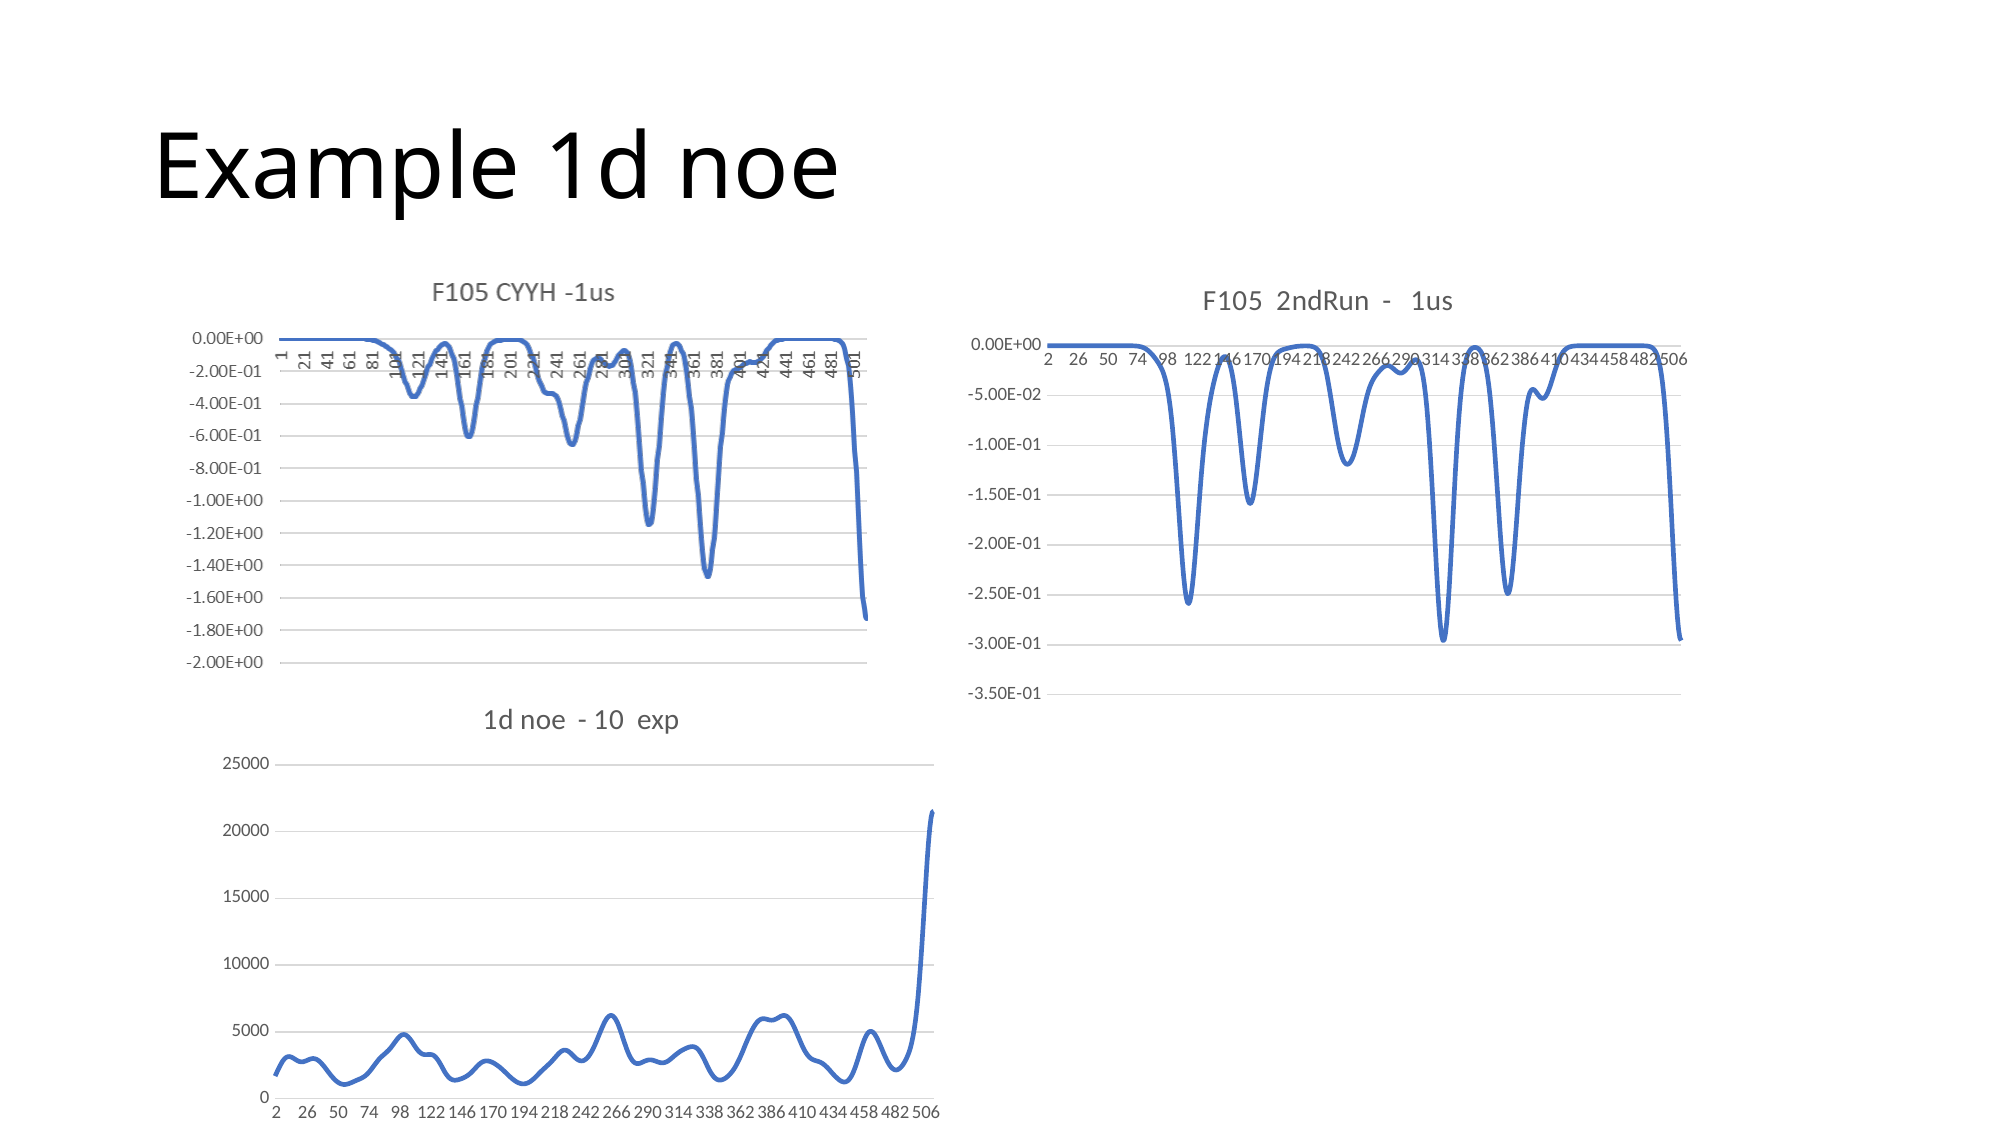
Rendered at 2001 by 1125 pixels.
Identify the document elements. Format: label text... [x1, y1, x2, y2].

text_box Example 1d noe [137, 59, 1863, 278]
picture [168, 257, 879, 675]
chart [207, 262, 1704, 1125]
